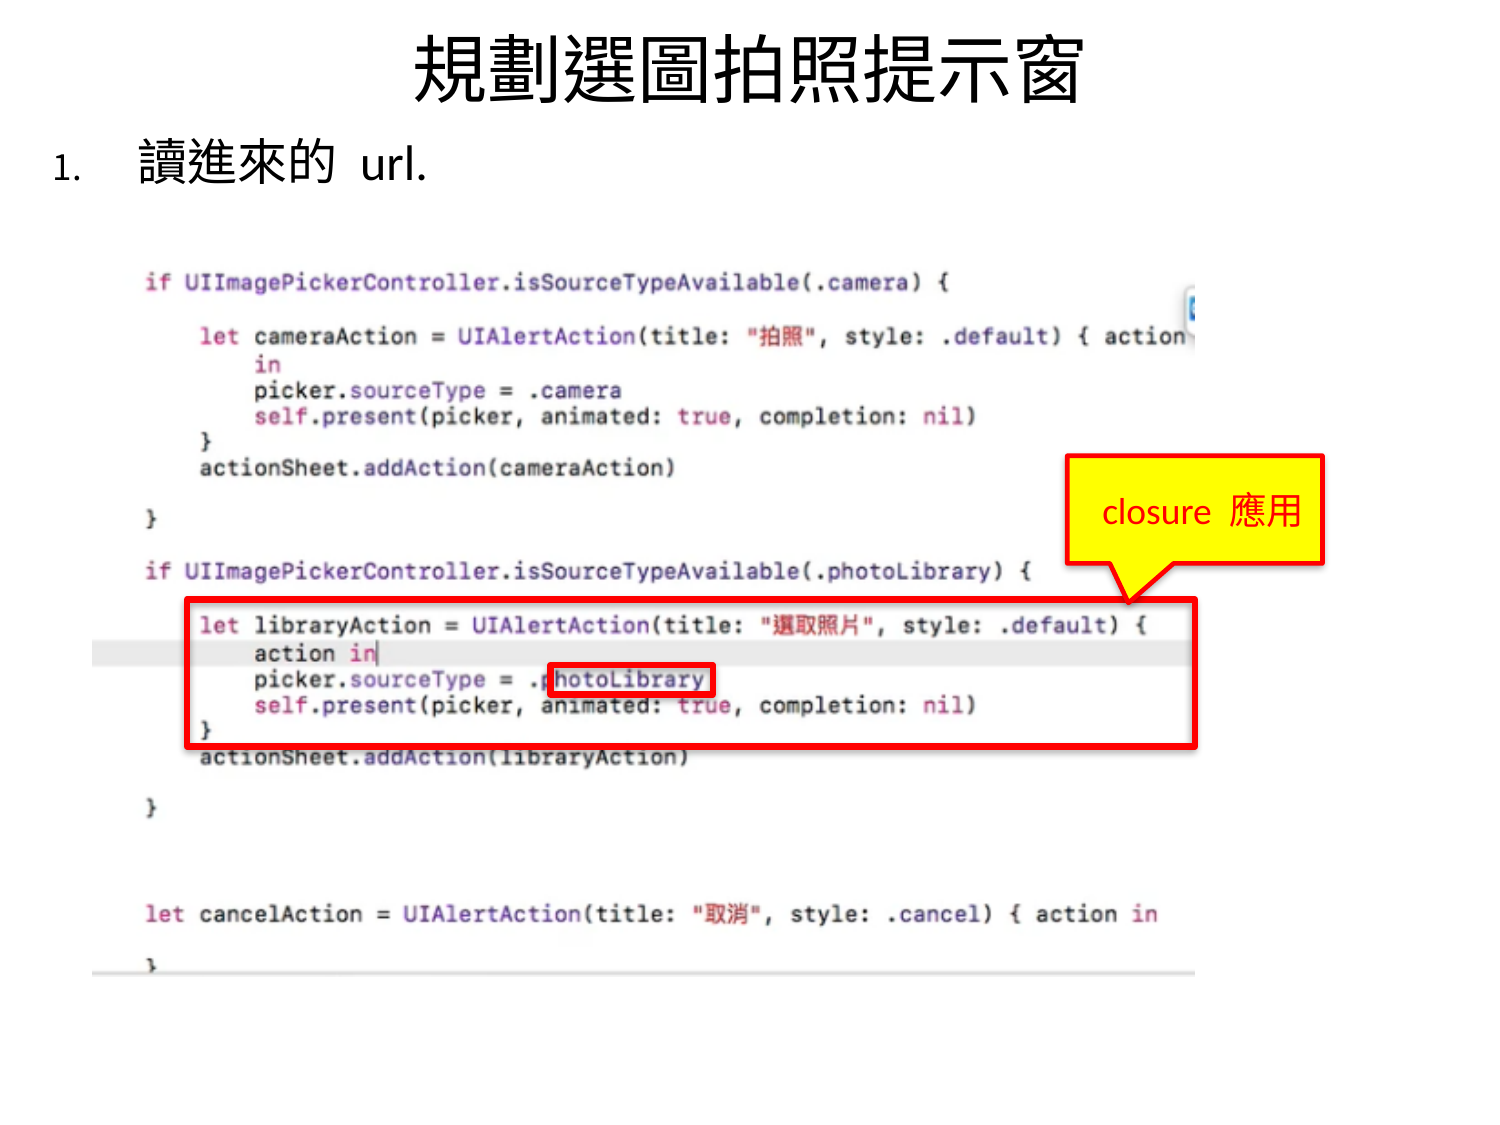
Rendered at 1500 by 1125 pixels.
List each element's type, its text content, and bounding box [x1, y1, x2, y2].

title 規劃選圖拍照提示窗 [0, 0, 1500, 137]
text_box closure 應用 [1200, 454, 1324, 565]
picture [91, 262, 1196, 977]
list 讀進來的 url. [37, 122, 1464, 287]
